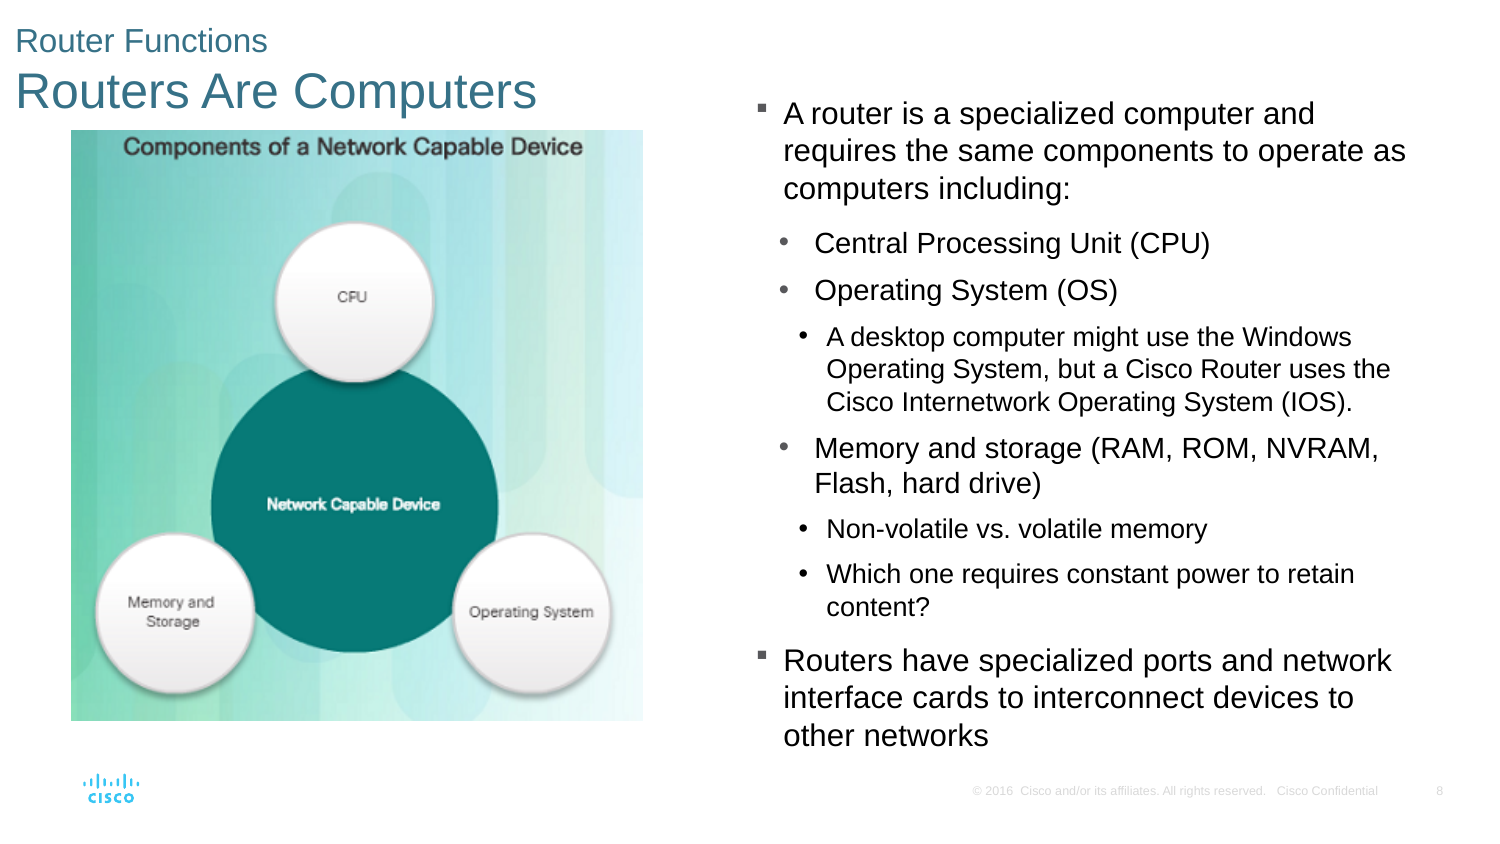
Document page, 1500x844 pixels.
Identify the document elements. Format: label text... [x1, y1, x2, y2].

title Router Functions Routers Are Computers [0, 6, 715, 131]
picture [70, 130, 644, 721]
list A router is a specialized computer and requires the same components to operate as computers including: Central Processing Unit (CPU) Operating System (OS) A desktop computer might use the Windows Operating System, but a Cisco Router uses the Cisco Internetwork Operating System (IOS). Memory and storage (RAM, ROM, NVRAM, Flash, hard drive) Non-volatile vs. volatile memory Which one requires constant power to retain content? Routers have specialized ports and network interface cards to interconnect devices to other networks [740, 85, 1465, 766]
